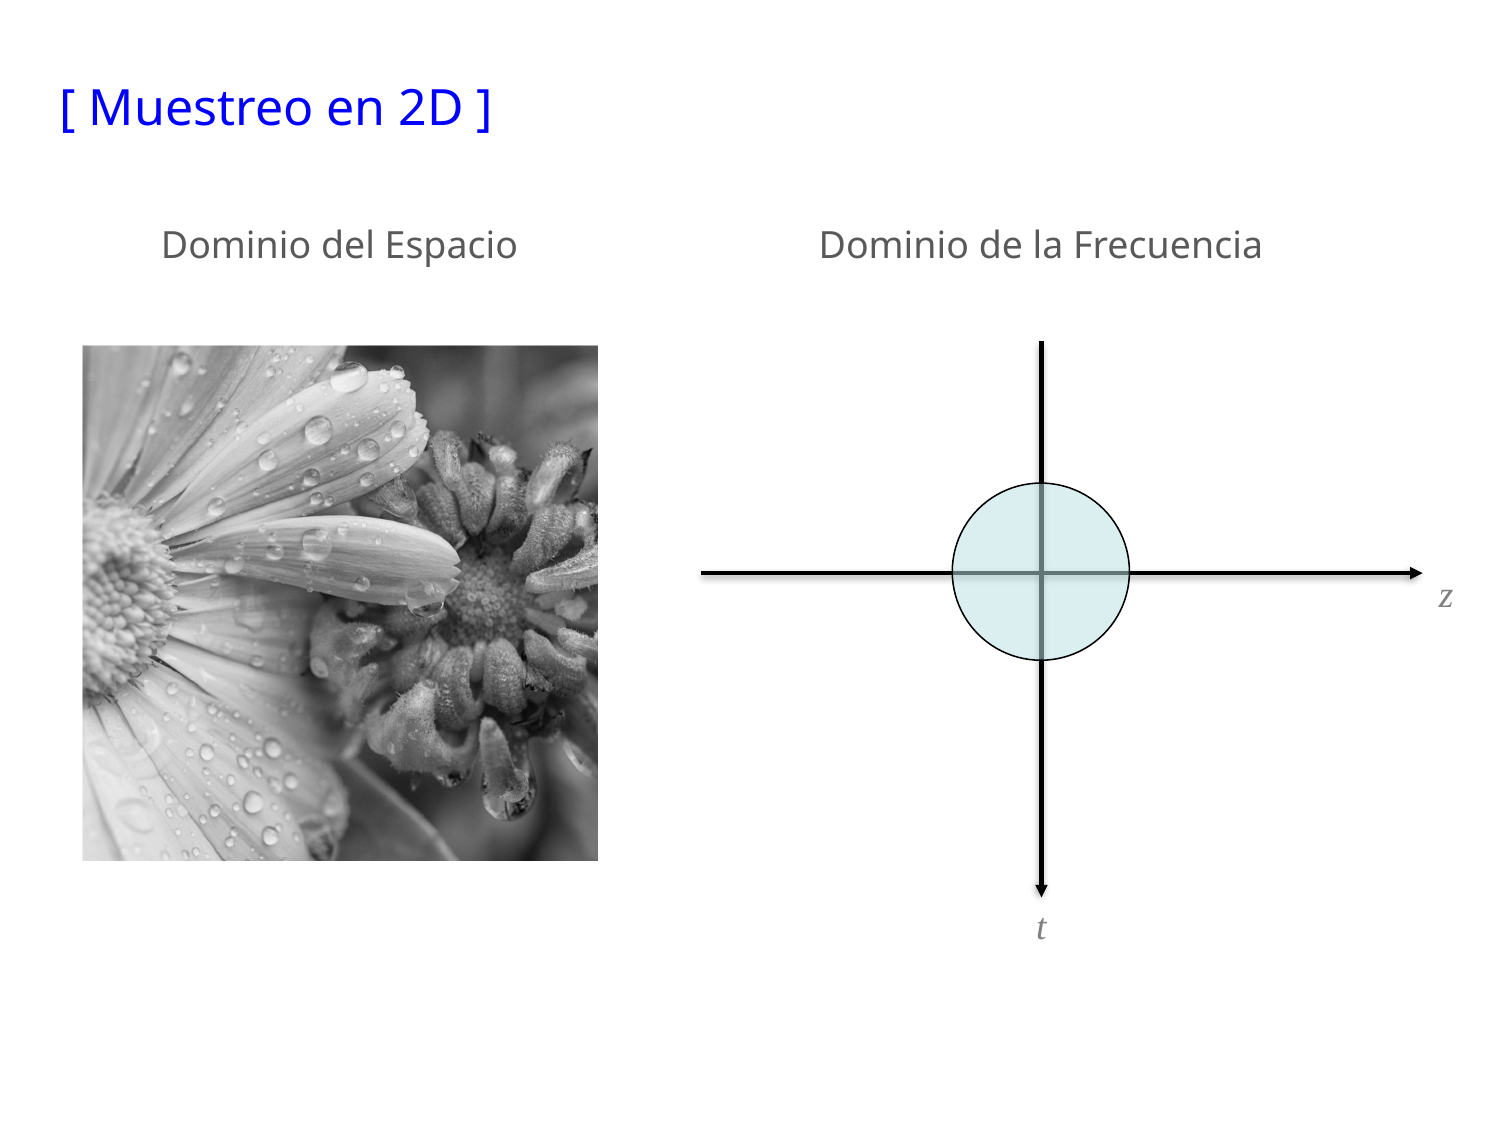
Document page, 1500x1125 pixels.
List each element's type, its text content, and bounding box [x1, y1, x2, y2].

text_box [ Muestreo en 2D ] [44, 67, 509, 143]
text_box Dominio de la Frecuencia [803, 213, 1279, 274]
text_box [952, 581, 1037, 661]
text_box z [1424, 562, 1469, 623]
picture [77, 340, 602, 866]
text_box t [1021, 894, 1062, 955]
text_box [1046, 483, 1130, 572]
text_box Dominio del Espacio [145, 213, 533, 274]
text_box [1046, 581, 1129, 661]
text_box [952, 483, 1037, 572]
